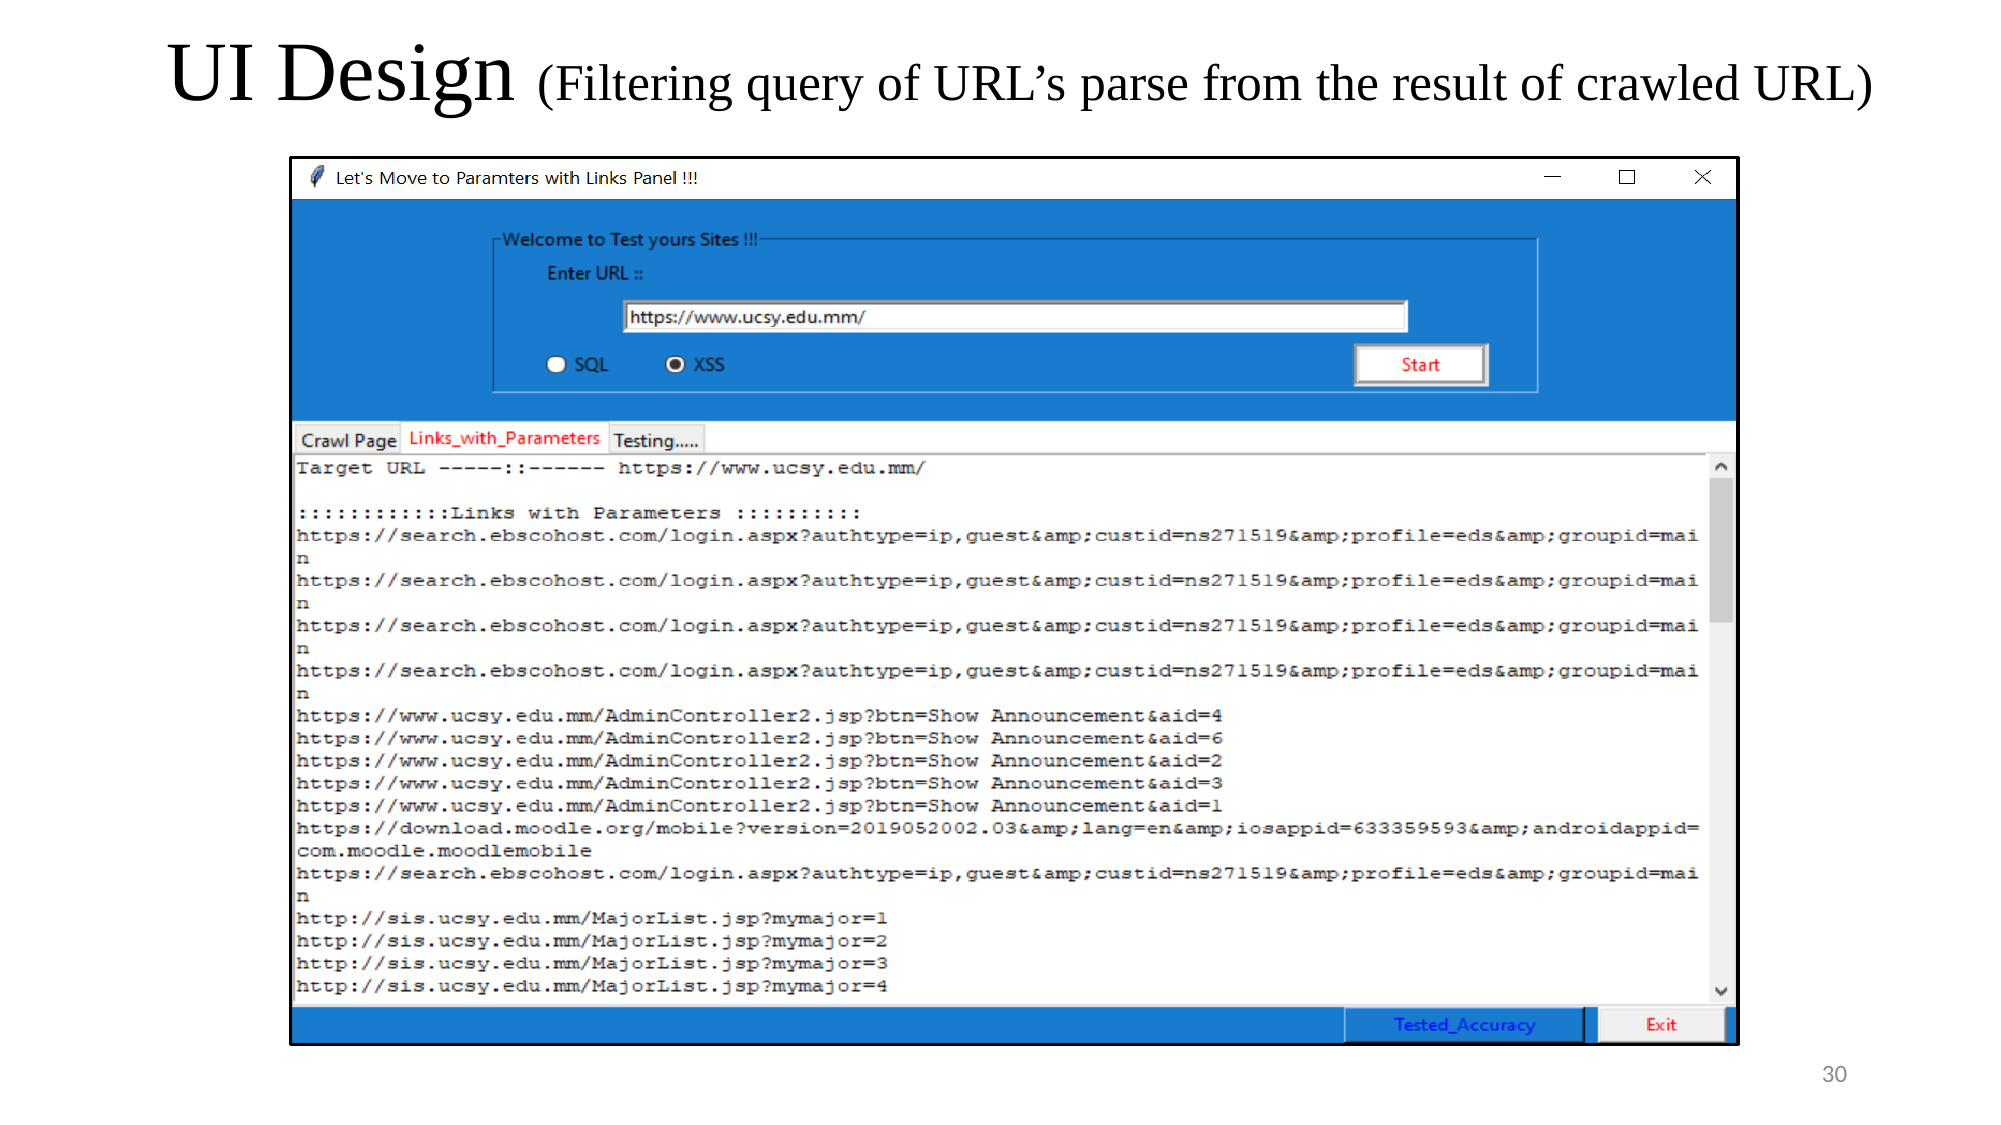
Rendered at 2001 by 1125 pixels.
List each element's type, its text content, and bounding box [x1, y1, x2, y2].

slide_number 30 [1412, 1042, 1863, 1103]
picture [291, 159, 1737, 1043]
title UI Design (Filtering query of URL’s parse from the result of crawled URL) [151, 0, 1931, 203]
